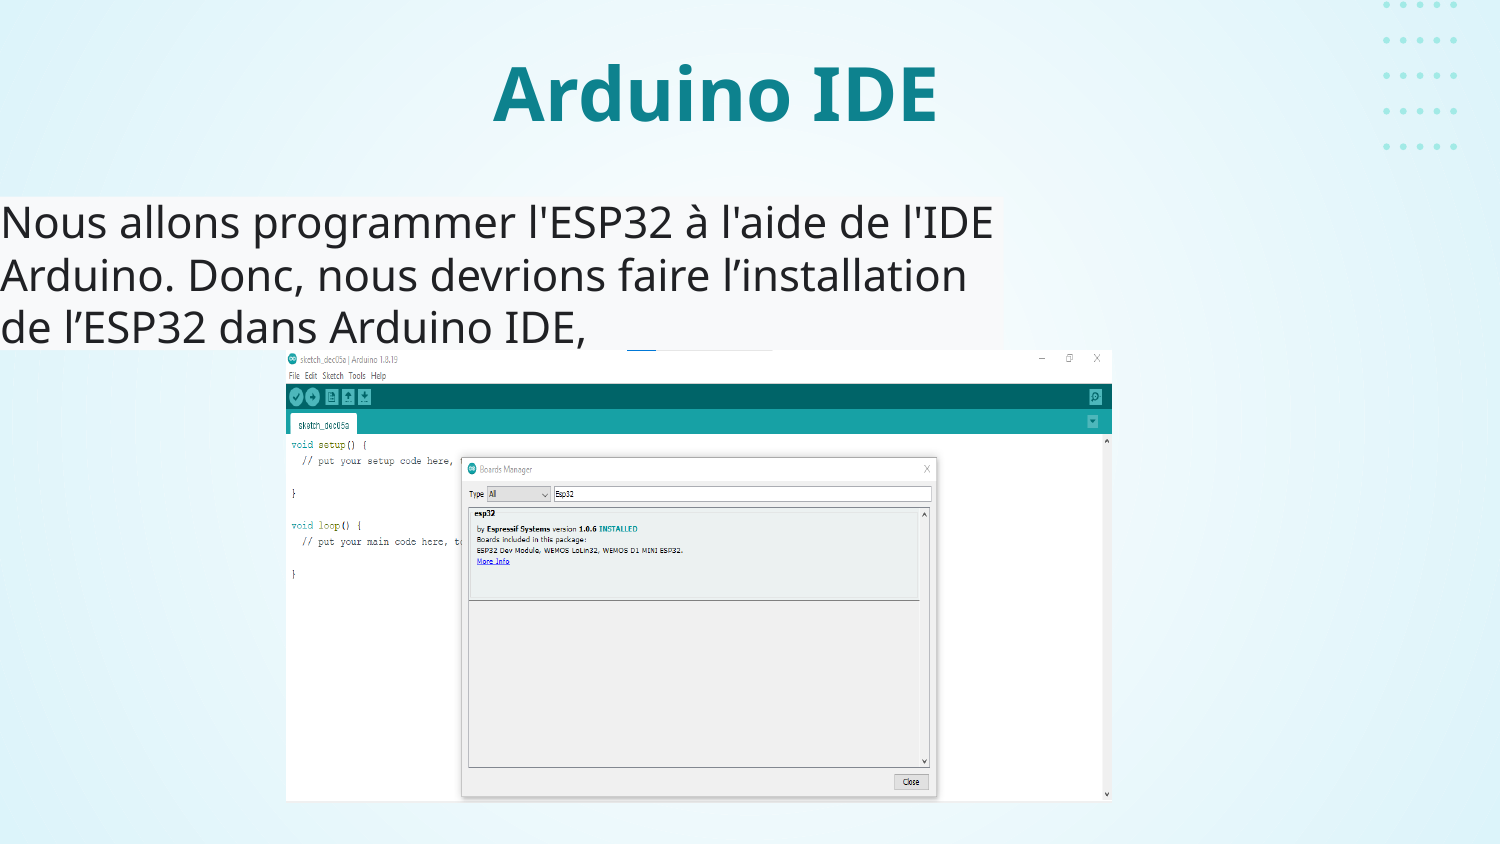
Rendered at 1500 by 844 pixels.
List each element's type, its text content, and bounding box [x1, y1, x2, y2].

title Arduino IDE [191, 42, 1242, 137]
text_box Nous allons programmer l'ESP32 à l'aide de l'IDE Arduino. Donc, nous devrions faire l’installation de l’ESP32 dans Arduino IDE, [0, 196, 1004, 351]
picture [286, 350, 1112, 803]
